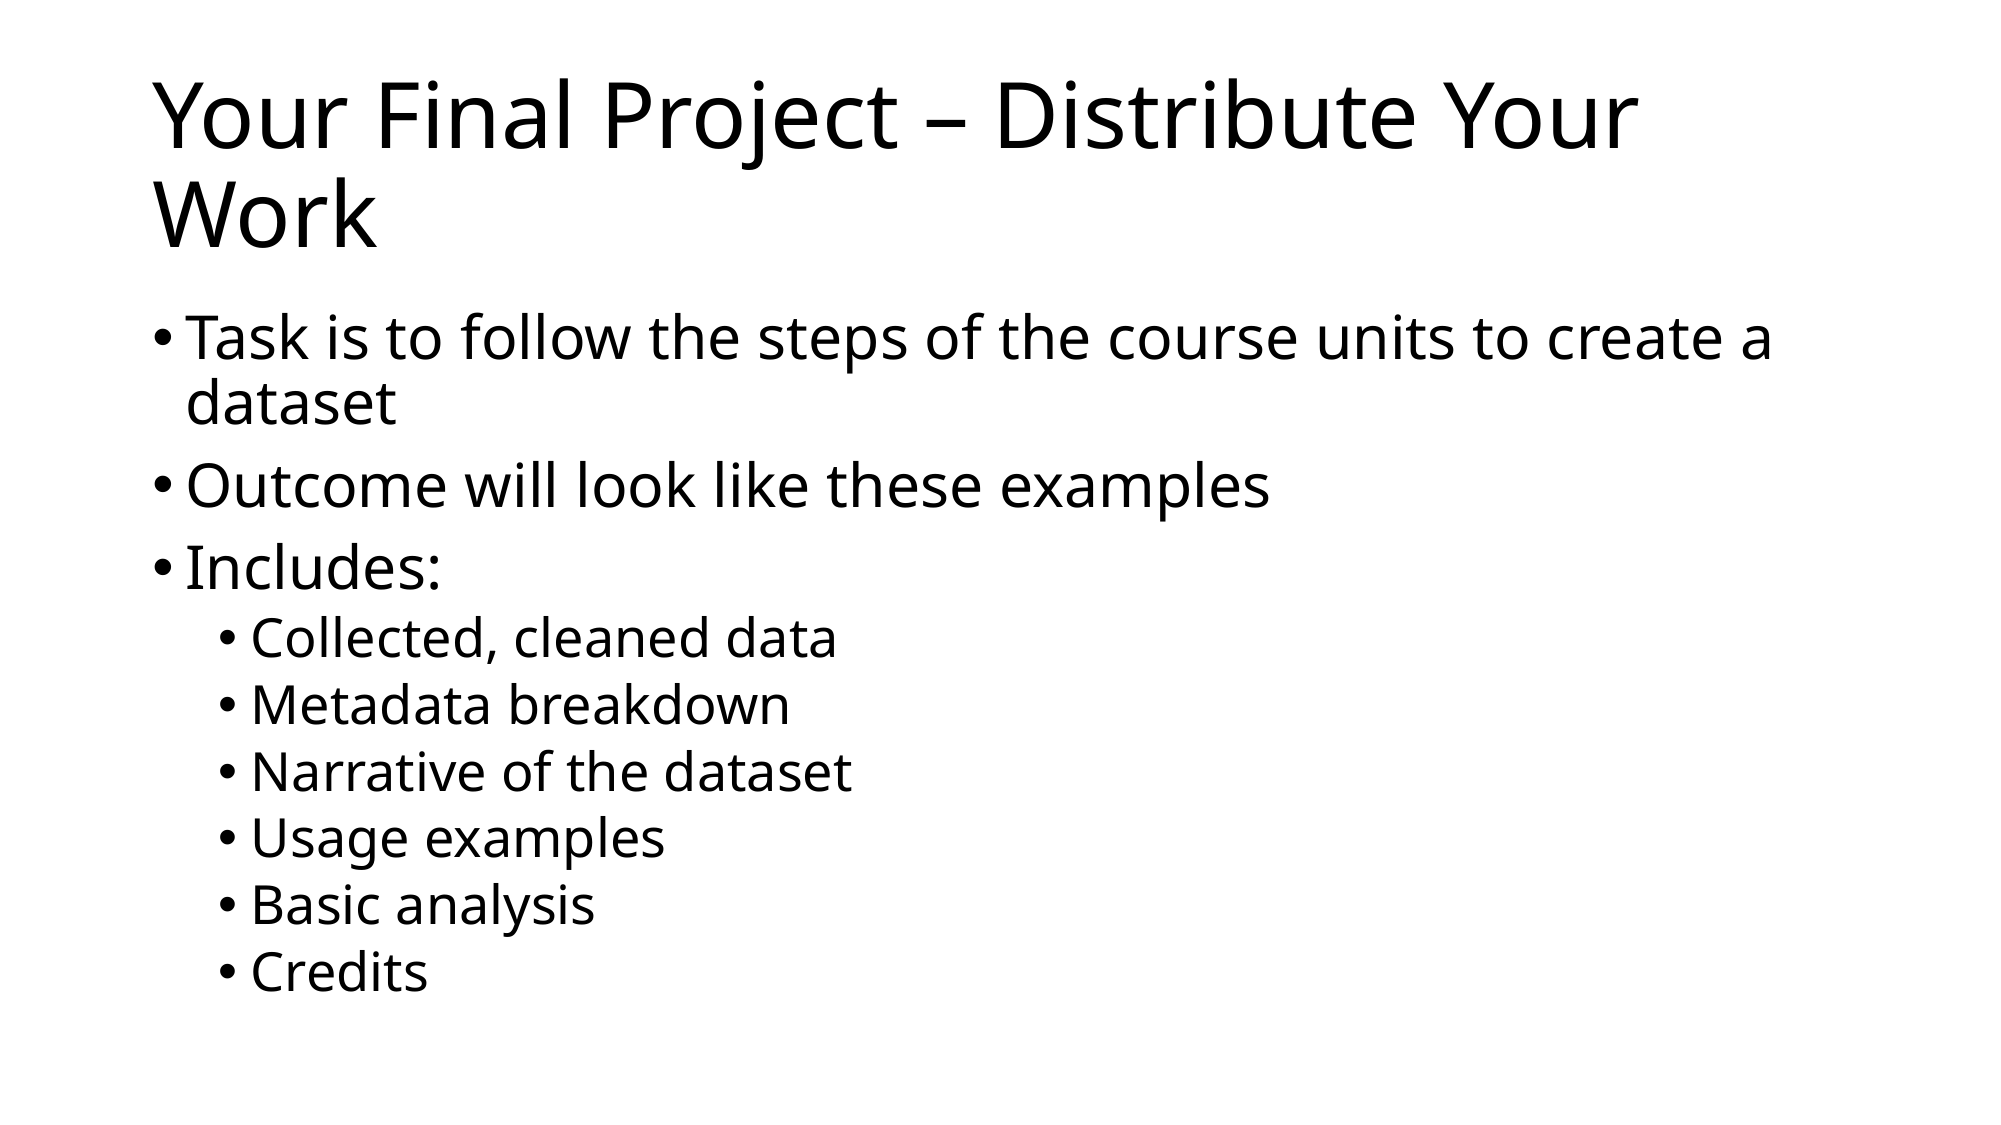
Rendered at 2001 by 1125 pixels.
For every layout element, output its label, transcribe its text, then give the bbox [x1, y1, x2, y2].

title Your Final Project – Distribute Your Work [137, 59, 1863, 278]
list Task is to follow the steps of the course units to create a dataset Outcome will look like these examples Includes: Collected, cleaned data Metadata breakdown Narrative of the dataset Usage examples Basic analysis Credits [137, 299, 1863, 1014]
